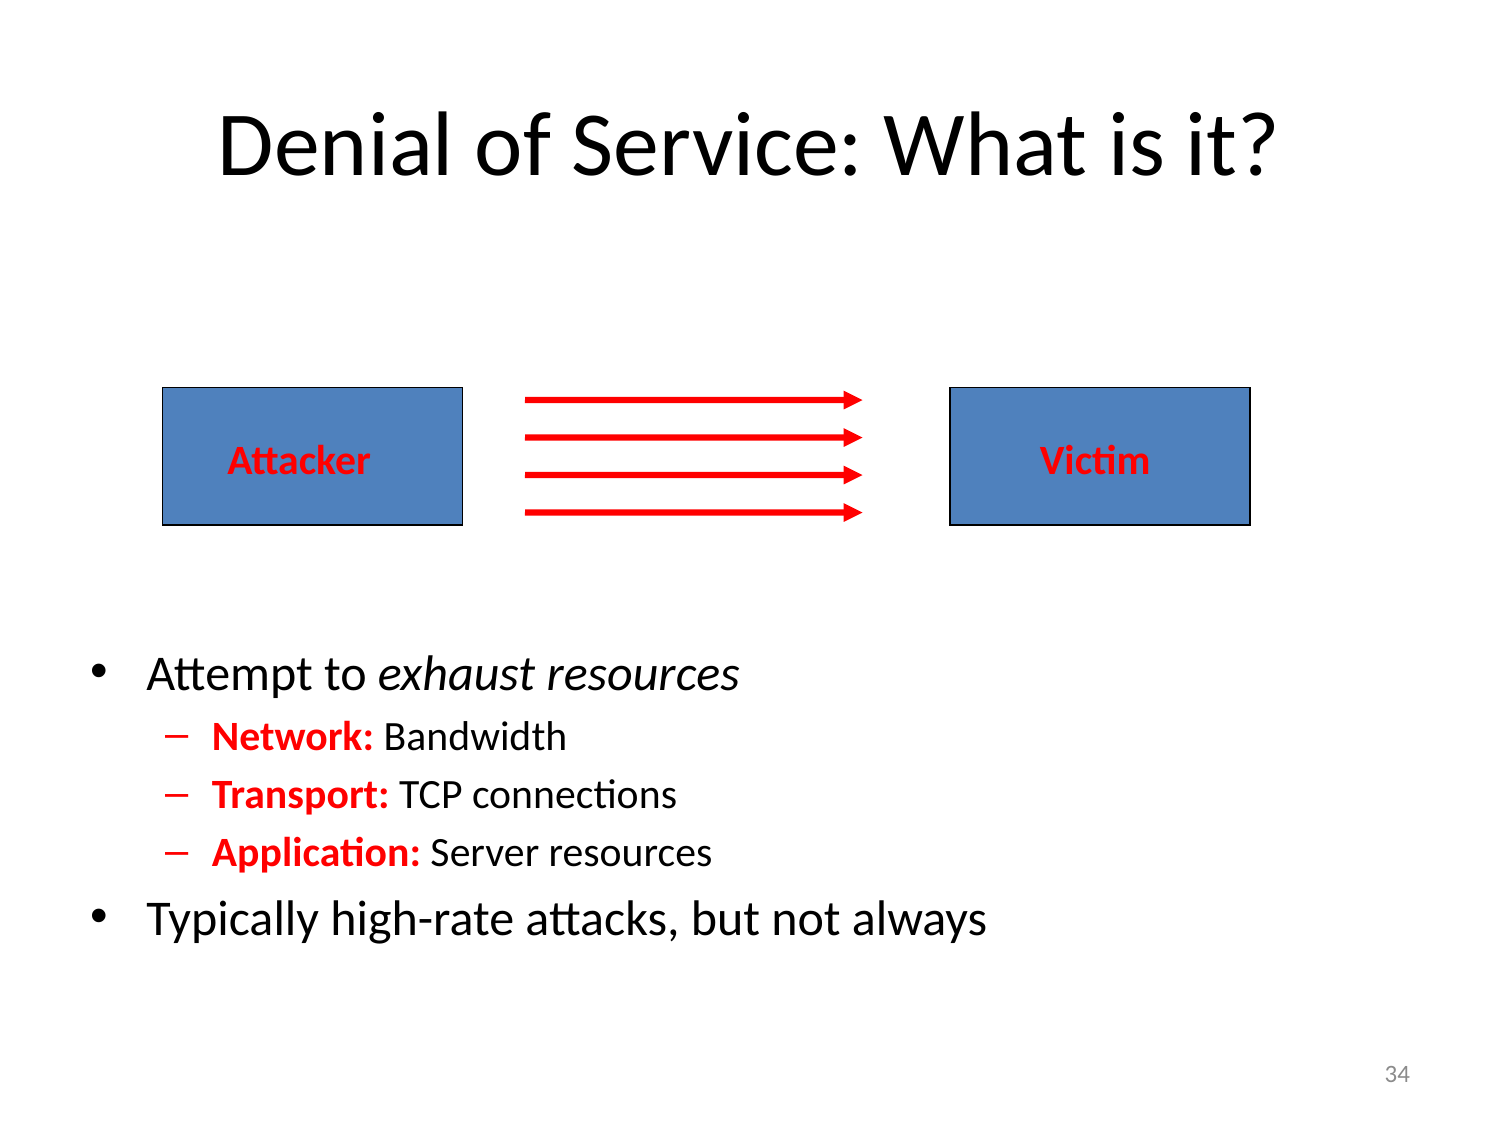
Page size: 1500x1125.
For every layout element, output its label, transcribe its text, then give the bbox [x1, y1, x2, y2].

text_box [524, 393, 863, 407]
text_box [524, 431, 863, 444]
slide_number 34 [1074, 1042, 1425, 1103]
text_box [949, 387, 1288, 526]
title Denial of Service: What is it? [75, 45, 1425, 233]
text_box [524, 468, 863, 482]
list Attempt to exhaust resources Network: Bandwidth Transport: TCP connections Application: Server resources Typically high-rate attacks, but not always [75, 632, 1425, 975]
text_box [524, 506, 863, 519]
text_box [162, 387, 476, 526]
